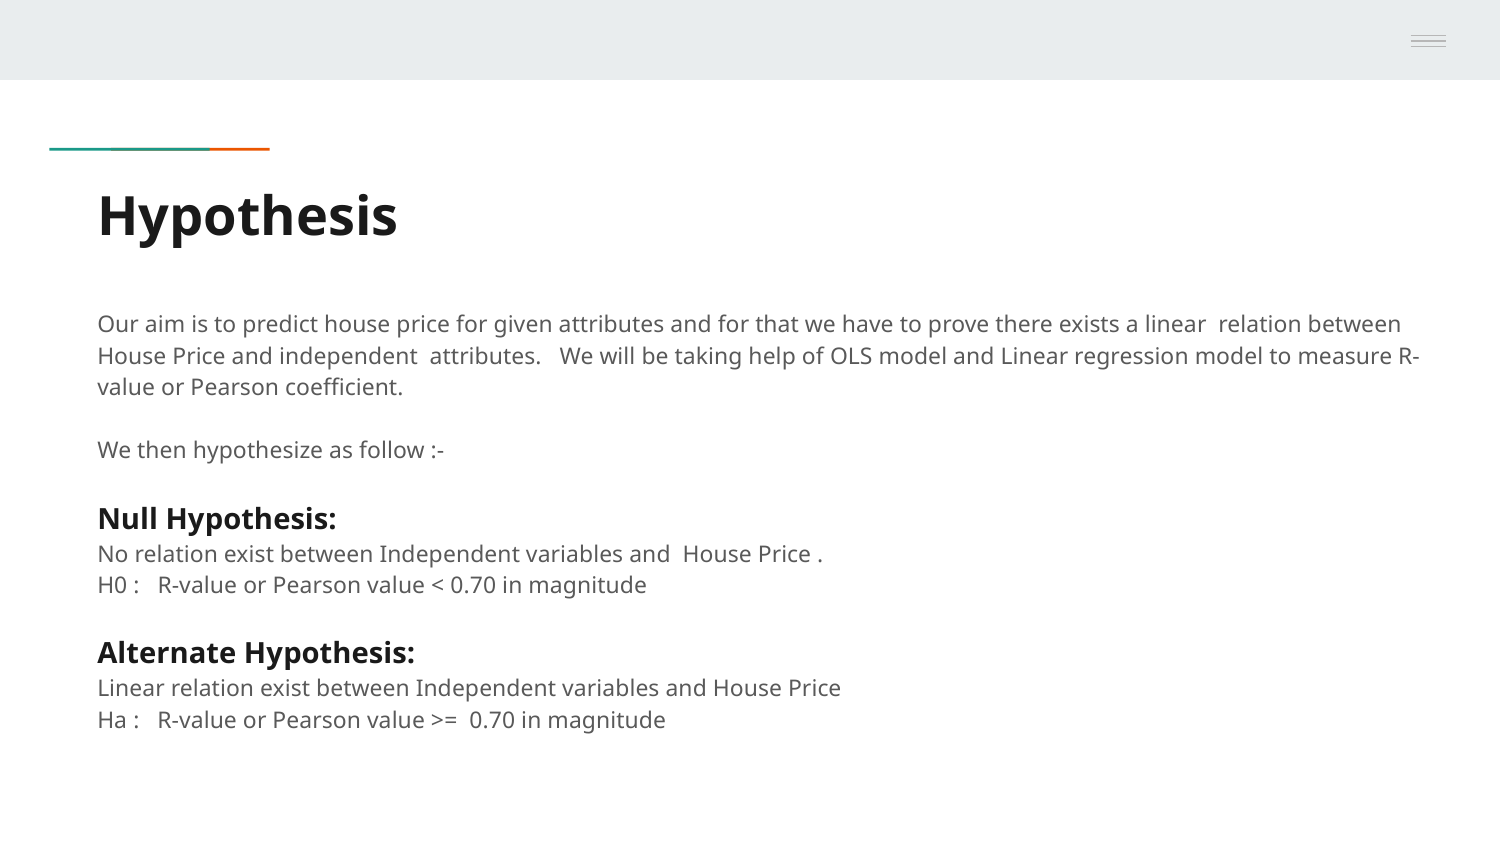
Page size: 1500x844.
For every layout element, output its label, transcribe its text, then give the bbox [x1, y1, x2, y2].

list Our aim is to predict house price for given attributes and for that we have to prove there exists a linear relation between House Price and independent attributes. We will be taking help of OLS model and Linear regression model to measure R-value or Pearson coefficient. We then hypothesize as follow :- Null Hypothesis: No relation exist between Independent variables and House Price . H0 : R-value or Pearson value < 0.70 in magnitude Alternate Hypothesis: Linear relation exist between Independent variables and House Price Ha : R-value or Pearson value >= 0.70 in magnitude [82, 290, 1478, 749]
title Hypothesis [82, 166, 1192, 278]
